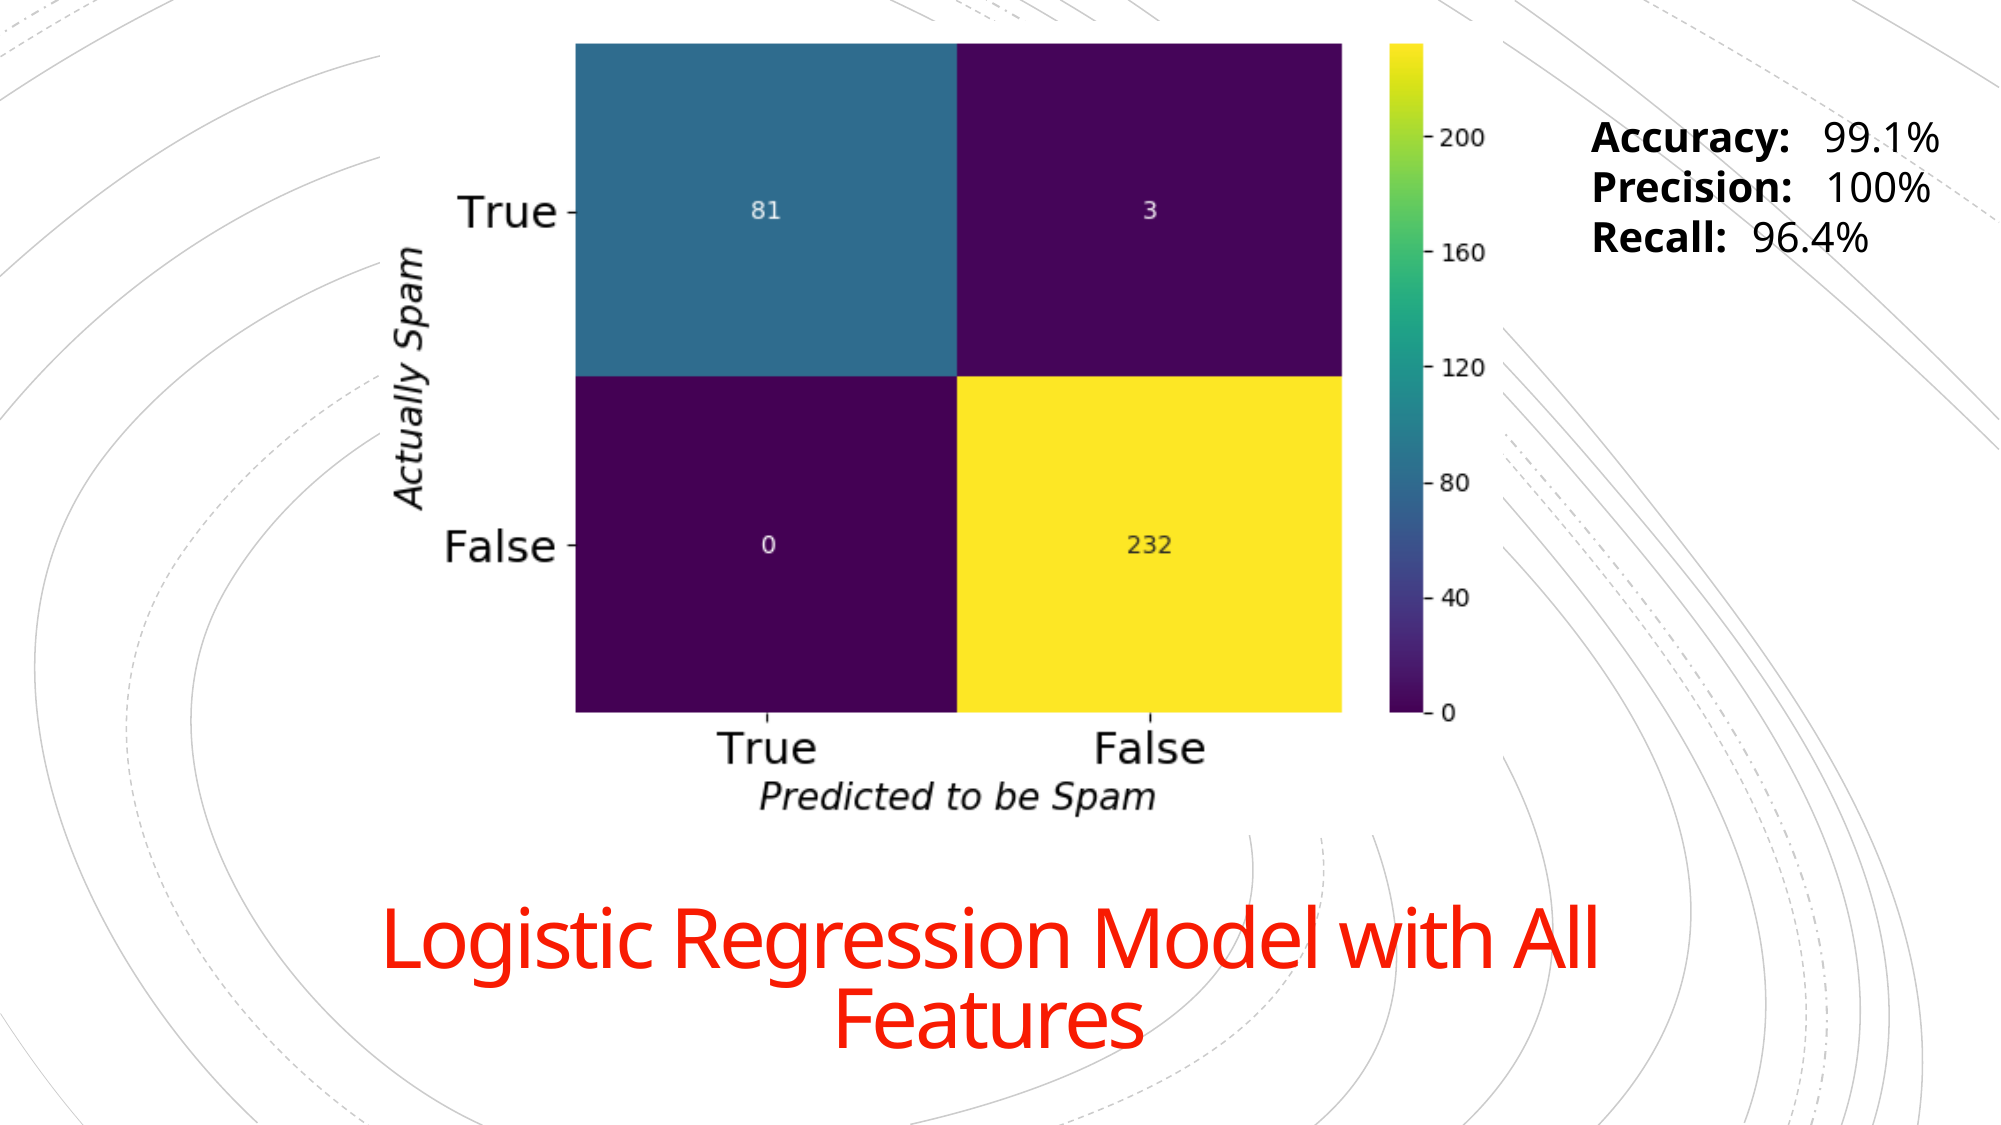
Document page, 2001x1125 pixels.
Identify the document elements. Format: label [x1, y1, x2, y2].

picture [379, 21, 1503, 835]
text_box [0, 0, 2000, 1125]
